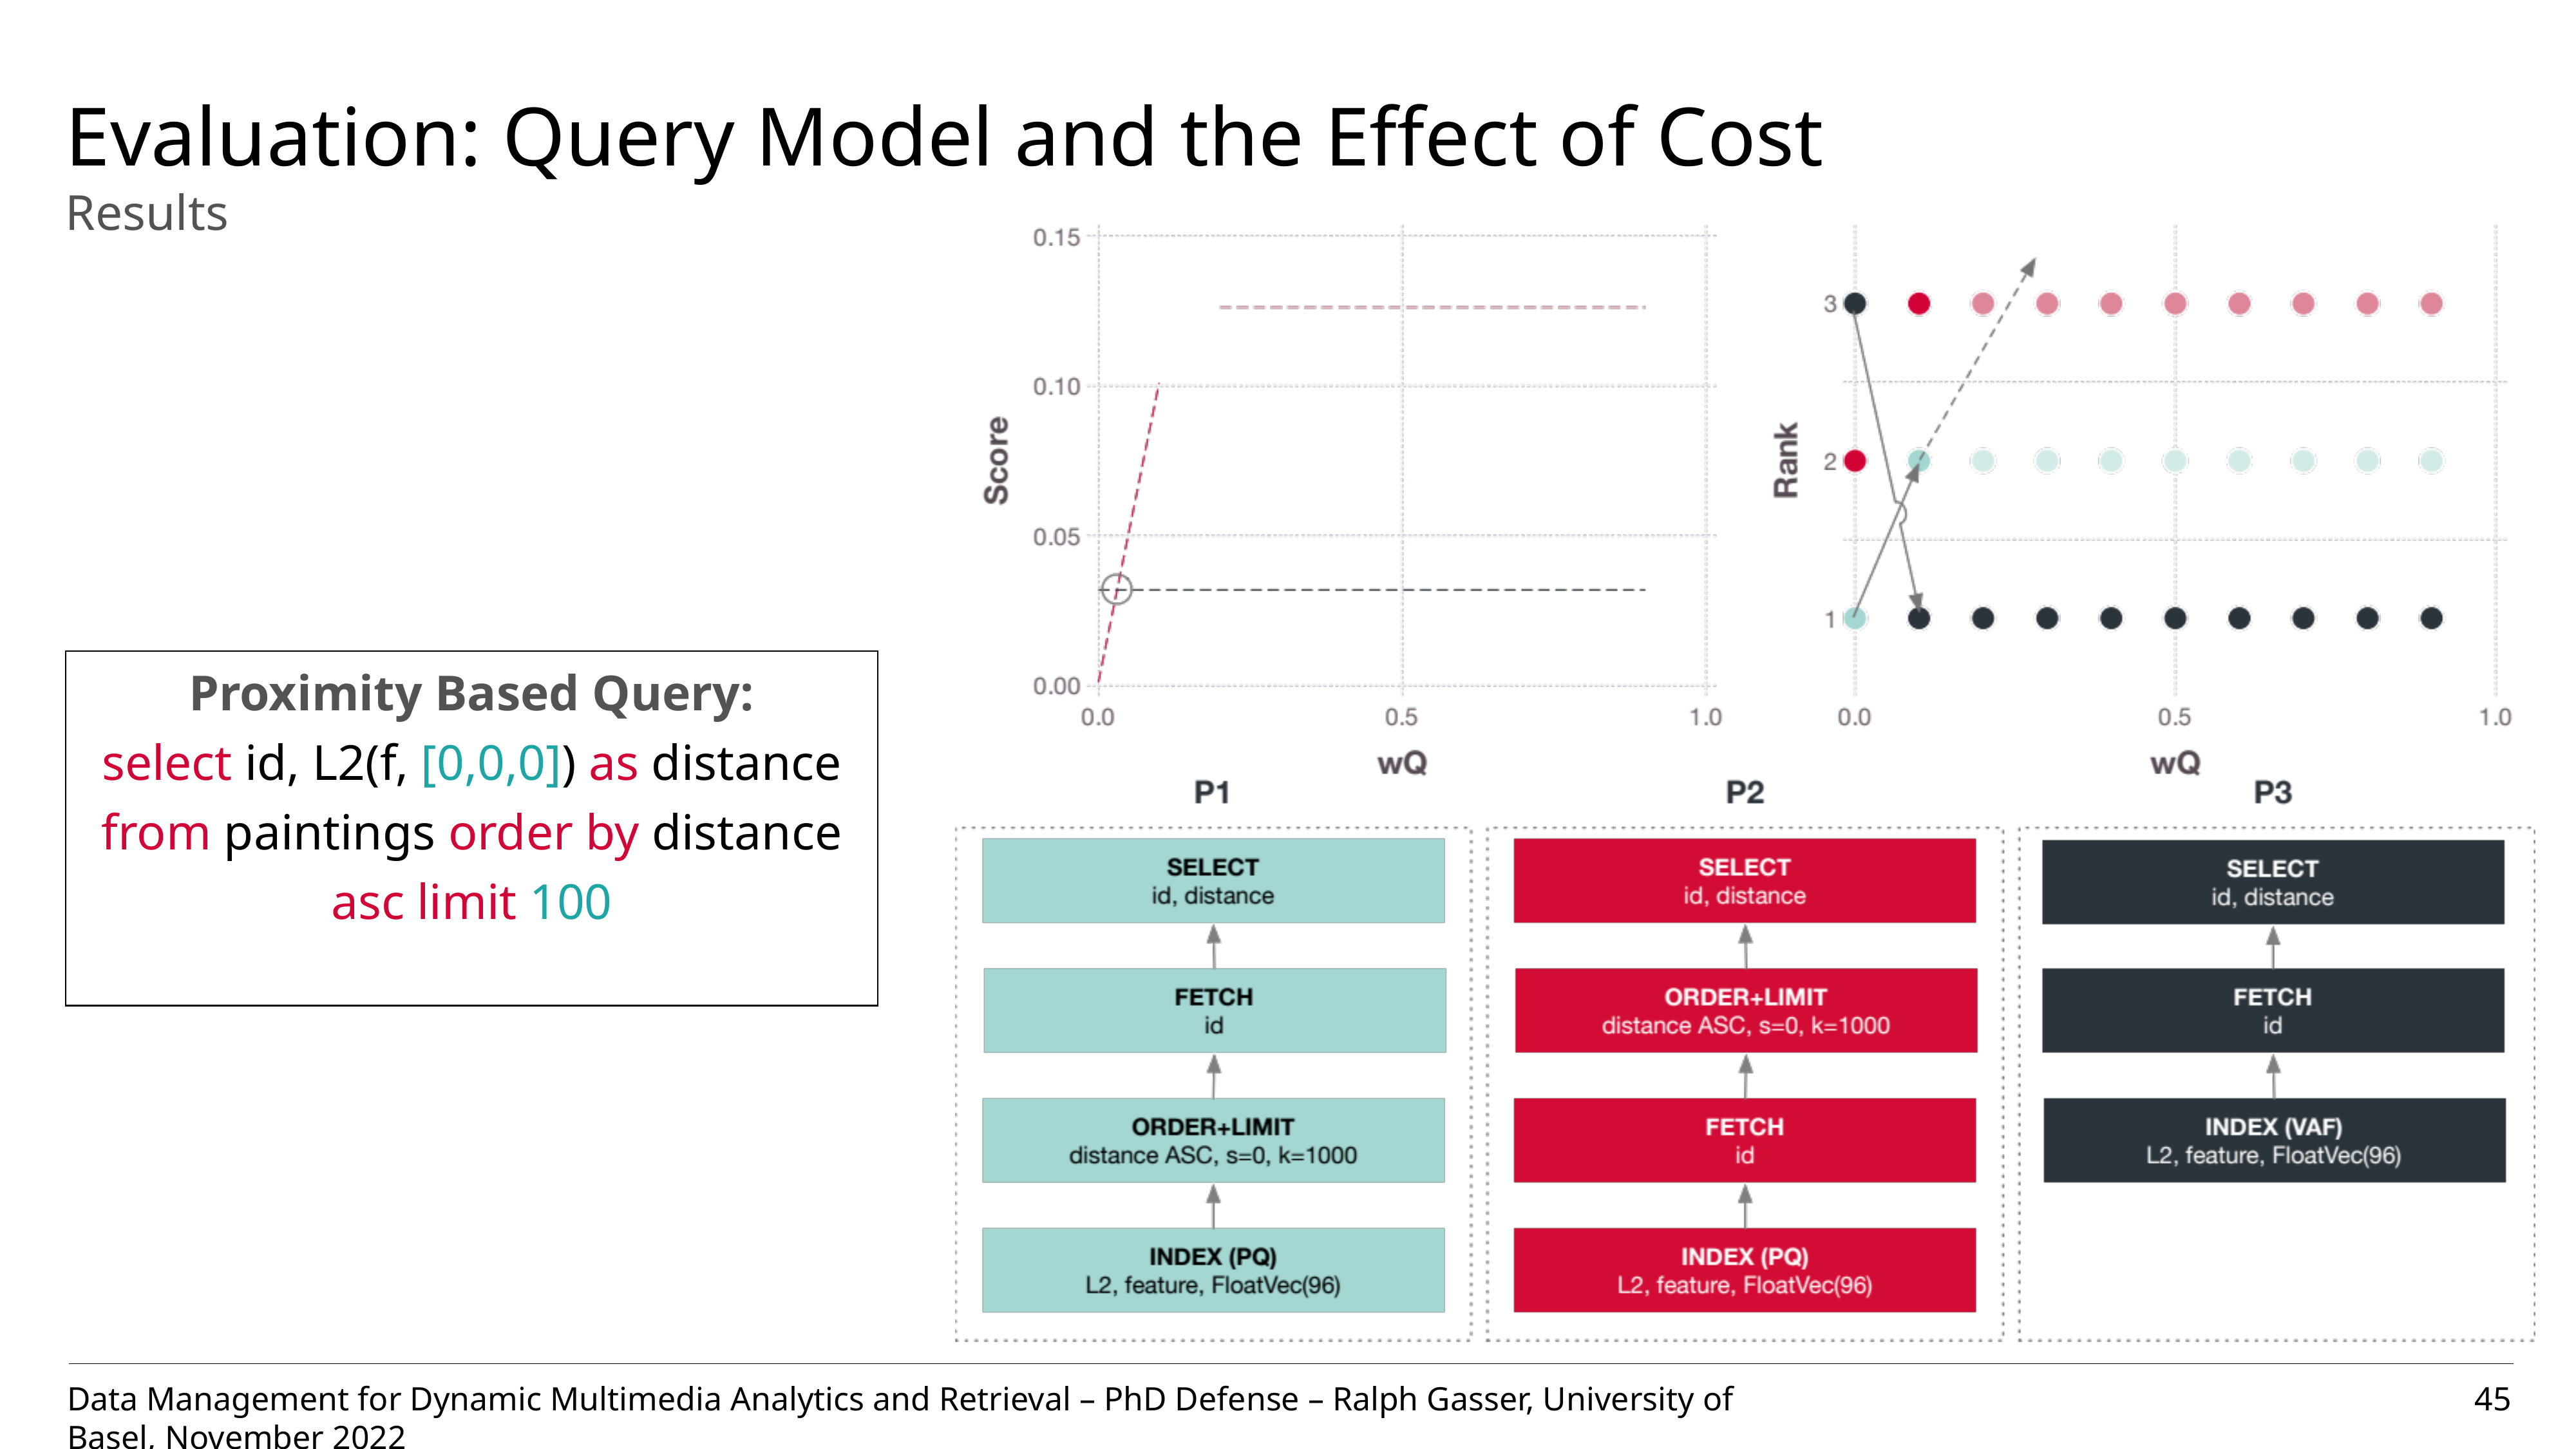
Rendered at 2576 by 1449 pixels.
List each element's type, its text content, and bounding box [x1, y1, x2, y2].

slide_number 45 [2343, 1378, 2512, 1418]
picture [954, 196, 2536, 1364]
title Evaluation: Query Model and the Effect of Cost Results [65, 85, 2511, 322]
list Proximity Based Query: select id, L2(f, [0,0,0]) as distance from paintings order by distance asc limit 100 [65, 650, 878, 1007]
